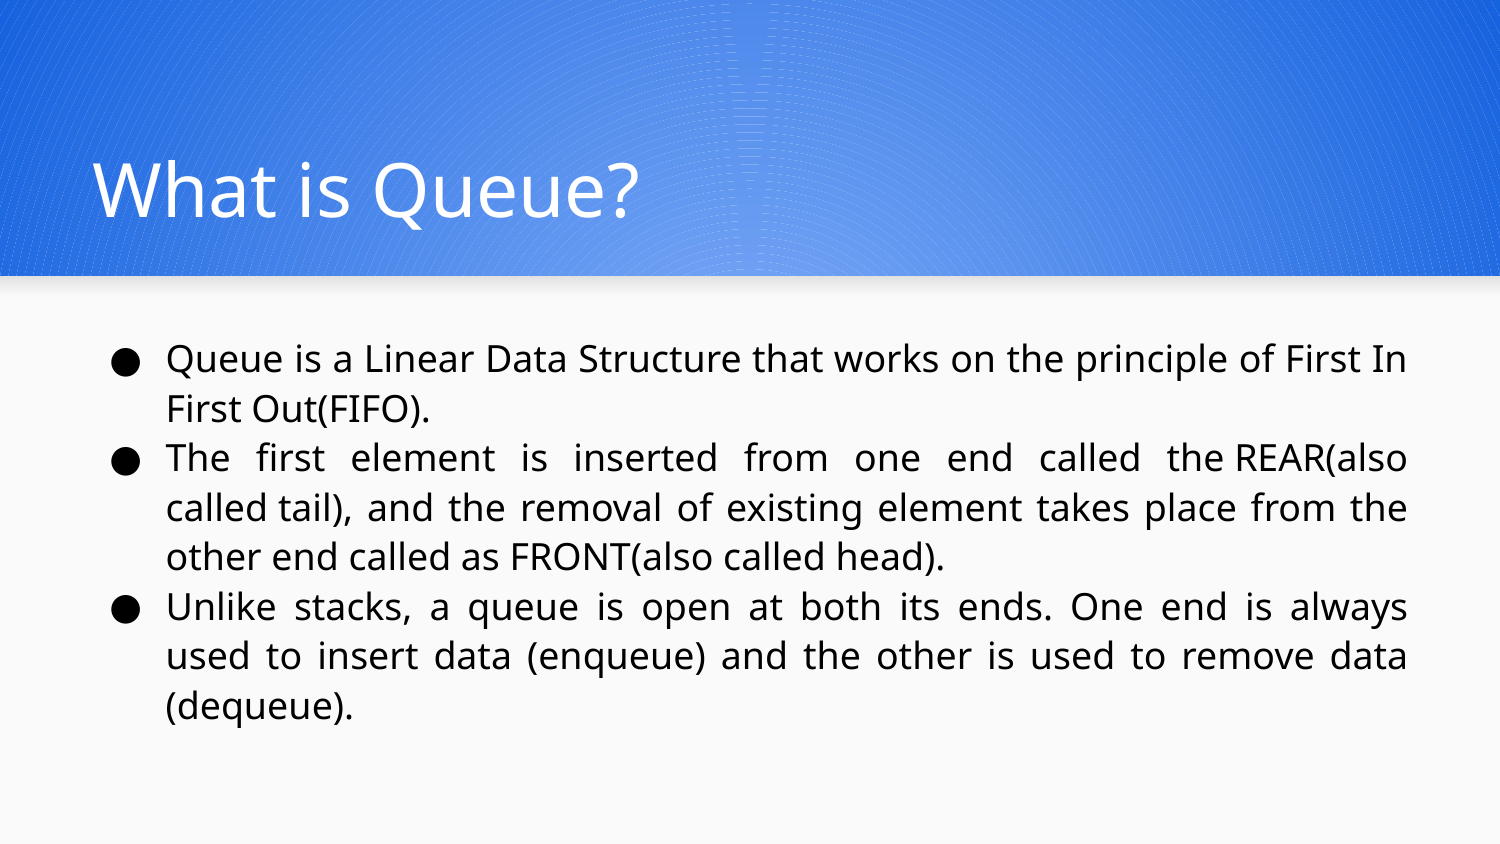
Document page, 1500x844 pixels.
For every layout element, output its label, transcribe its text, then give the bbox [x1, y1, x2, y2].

list Queue is a Linear Data Structure that works on the principle of First In First Out(FIFO). The first element is inserted from one end called the REAR(also called tail), and the removal of existing element takes place from the other end called as FRONT(also called head). Unlike stacks, a queue is open at both its ends. One end is always used to insert data (enqueue) and the other is used to remove data (dequeue). [75, 315, 1425, 761]
title What is Queue? [77, 121, 1427, 248]
